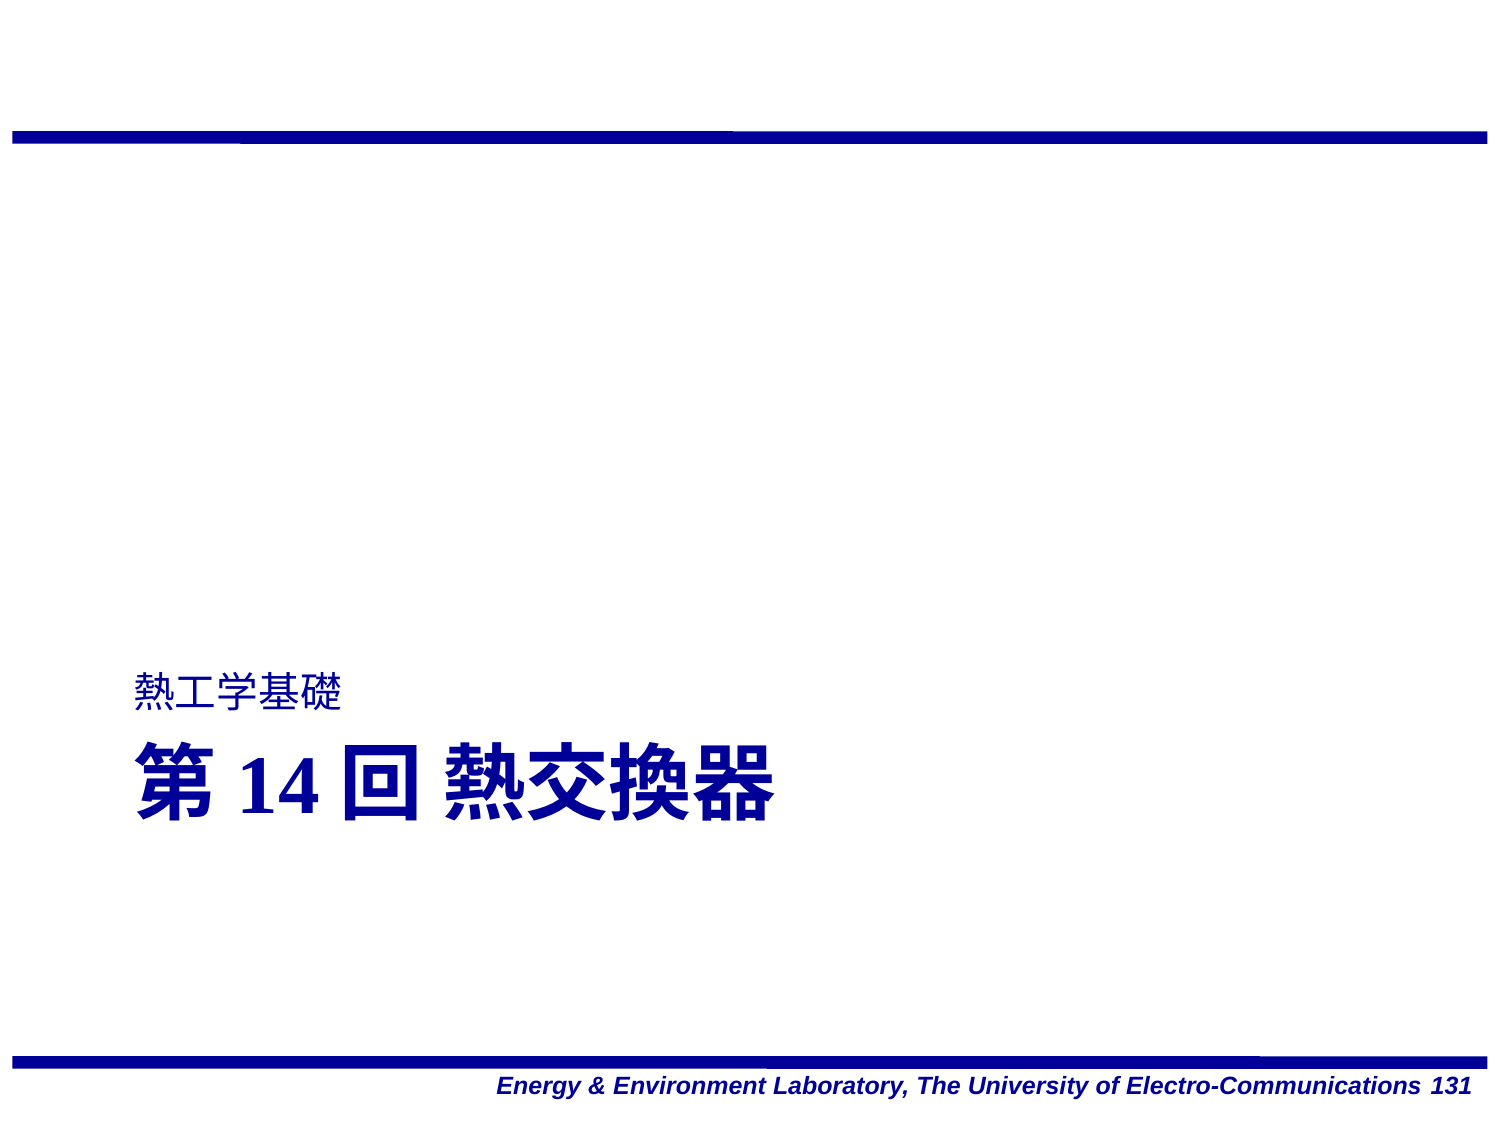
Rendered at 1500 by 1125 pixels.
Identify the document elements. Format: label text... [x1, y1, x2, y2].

title 第14回 熱交換器 [118, 723, 1394, 947]
list 熱工学基礎 [118, 476, 1394, 723]
